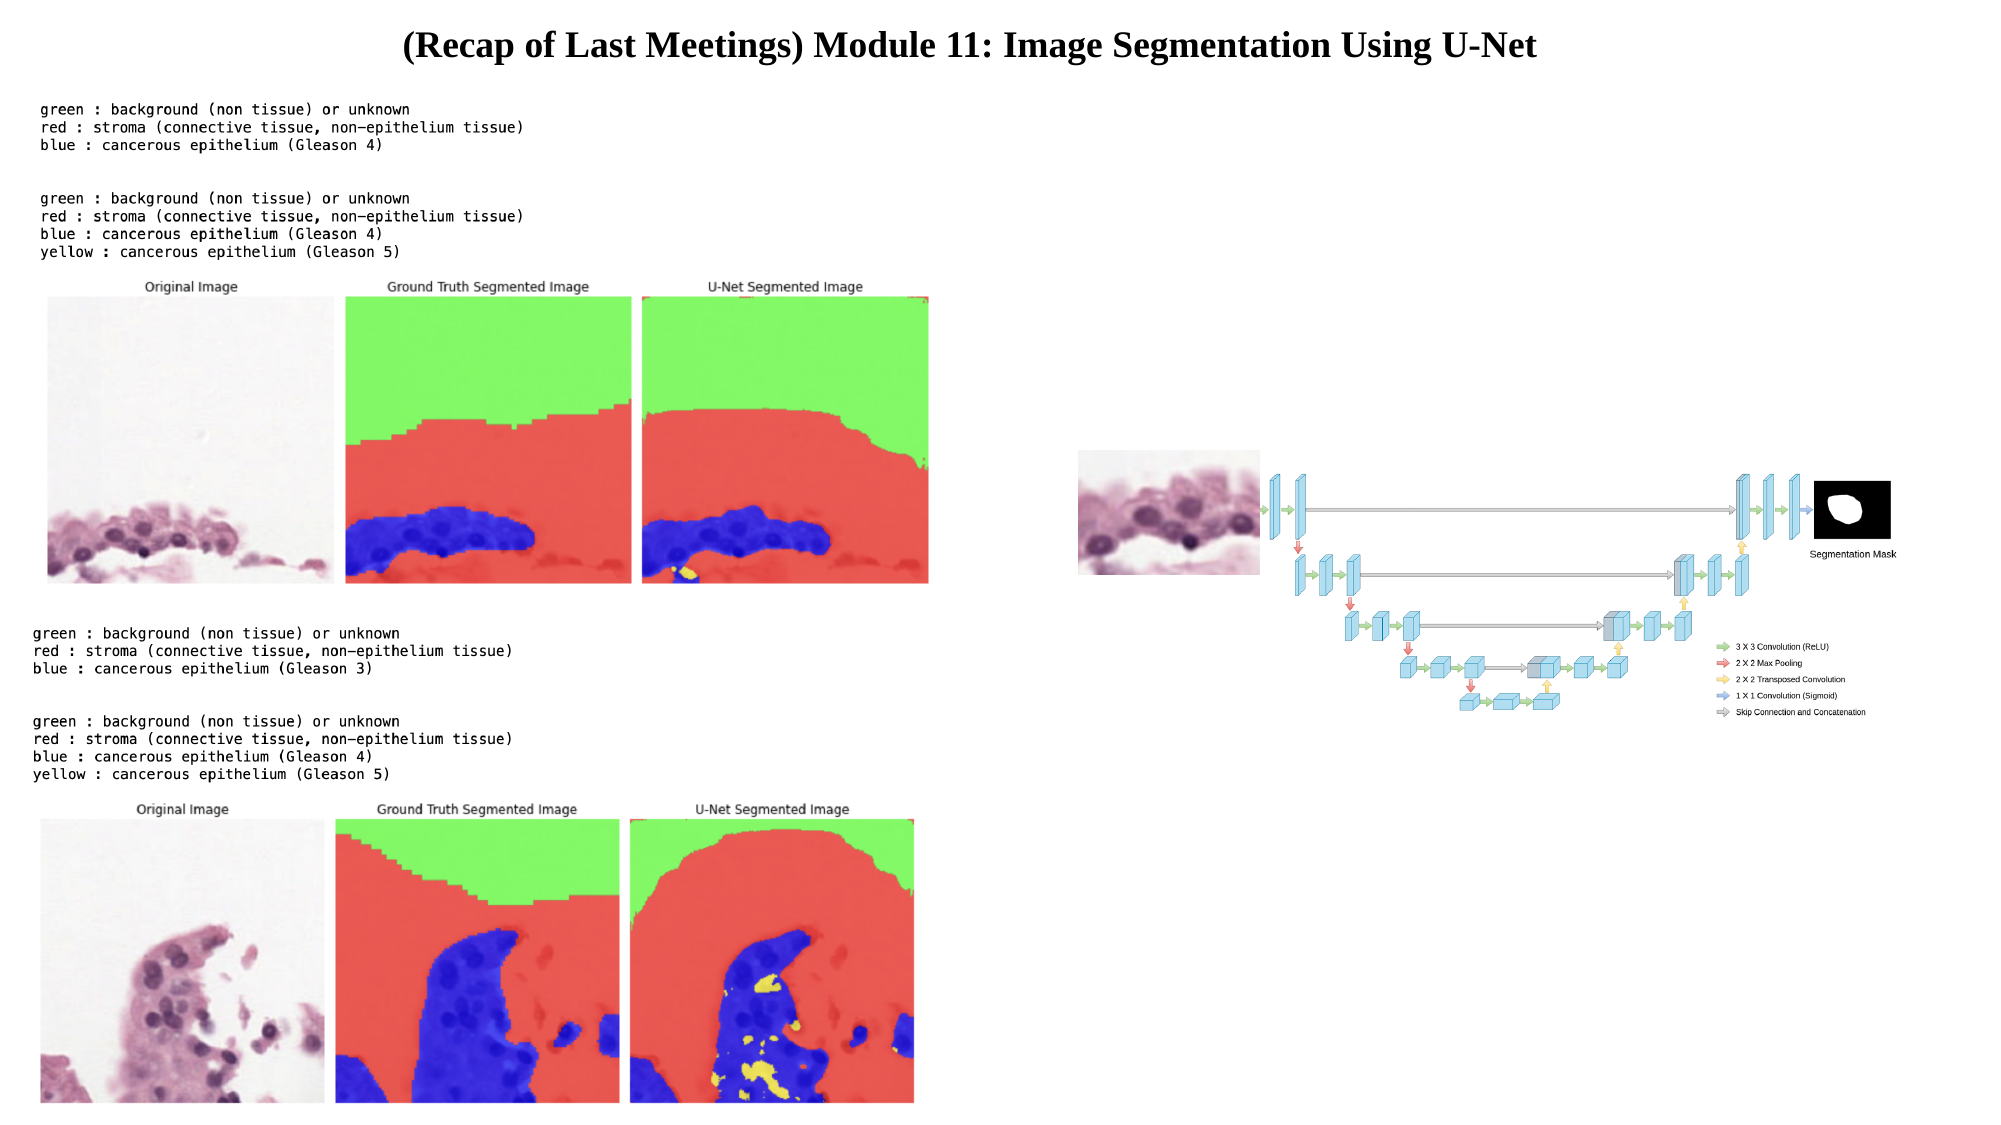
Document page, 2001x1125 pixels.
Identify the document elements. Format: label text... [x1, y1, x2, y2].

picture [25, 620, 932, 1111]
picture [25, 95, 961, 594]
picture [1077, 450, 1906, 729]
text_box (Recap of Last Meetings) Module 11: Image Segmentation Using U-Net [45, 12, 1906, 72]
